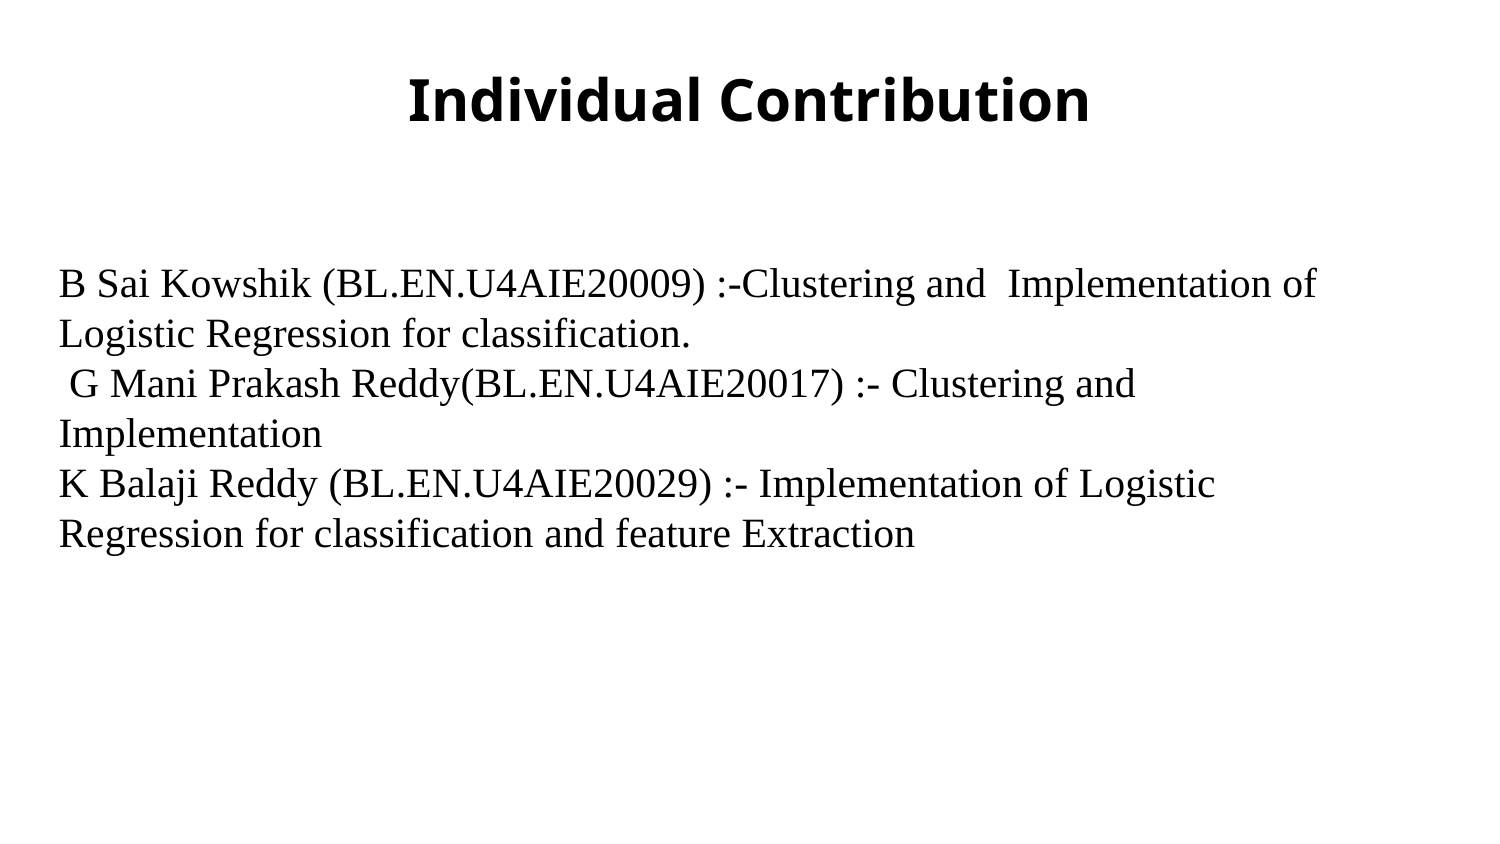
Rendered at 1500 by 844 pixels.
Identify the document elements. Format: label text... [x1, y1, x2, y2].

title Individual Contribution [75, 48, 1425, 142]
text_box B Sai Kowshik (BL.EN.U4AIE20009) :-Clustering and Implementation of Logistic Regression for classification. G Mani Prakash Reddy(BL.EN.U4AIE20017) :- Clustering and Implementation K Balaji Reddy (BL.EN.U4AIE20029) :- Implementation of Logistic Regression for classification and feature Extraction [43, 248, 1425, 614]
